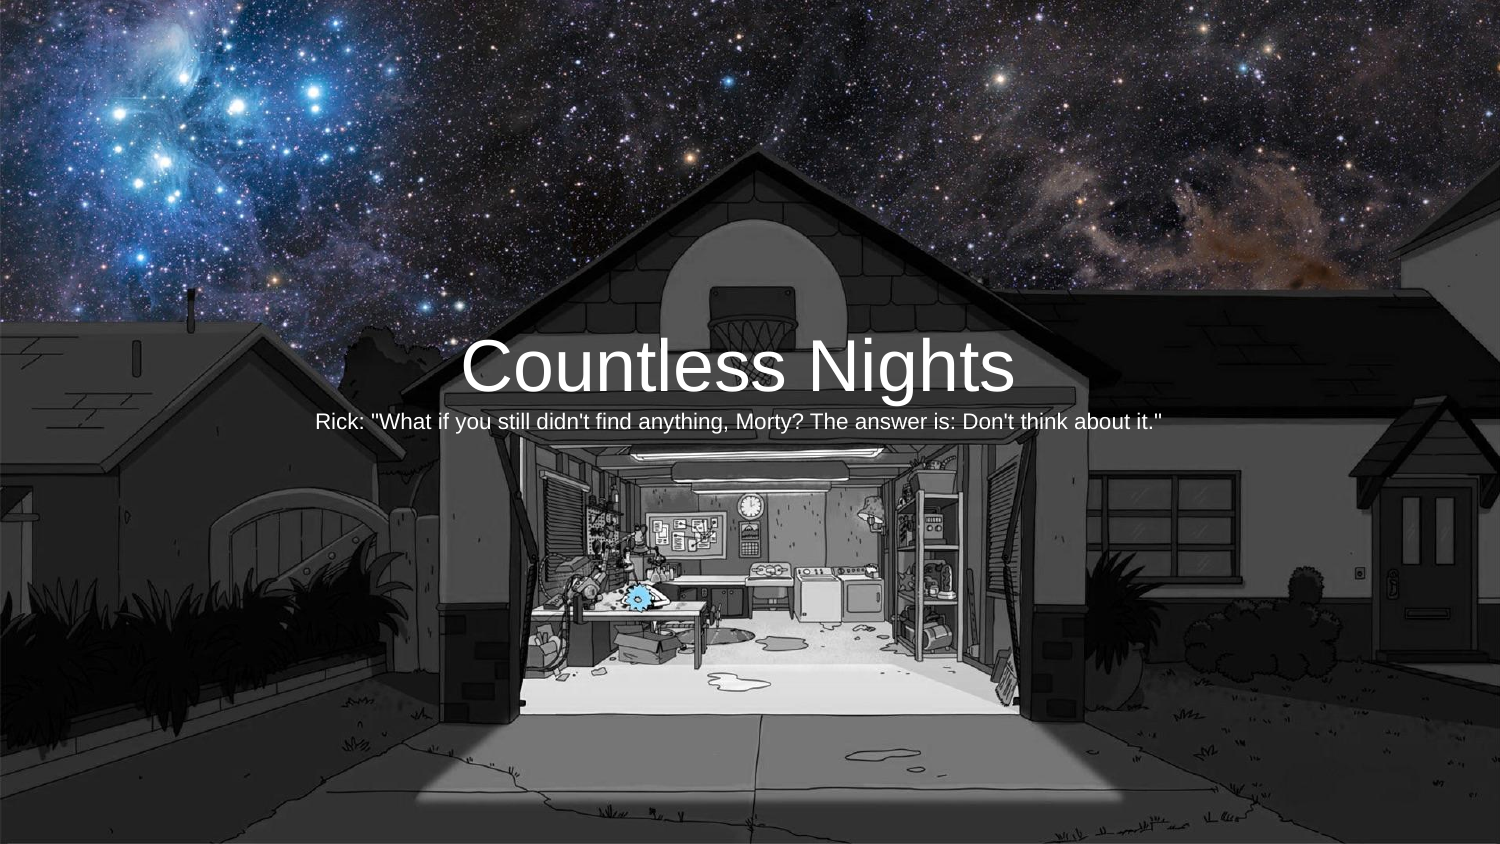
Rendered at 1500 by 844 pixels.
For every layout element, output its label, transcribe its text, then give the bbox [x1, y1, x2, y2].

title Countless Nights Rick: "What if you still didn't find anything, Morty? The answer is: Don't think about it." [39, 306, 1439, 446]
picture [0, 0, 1500, 844]
